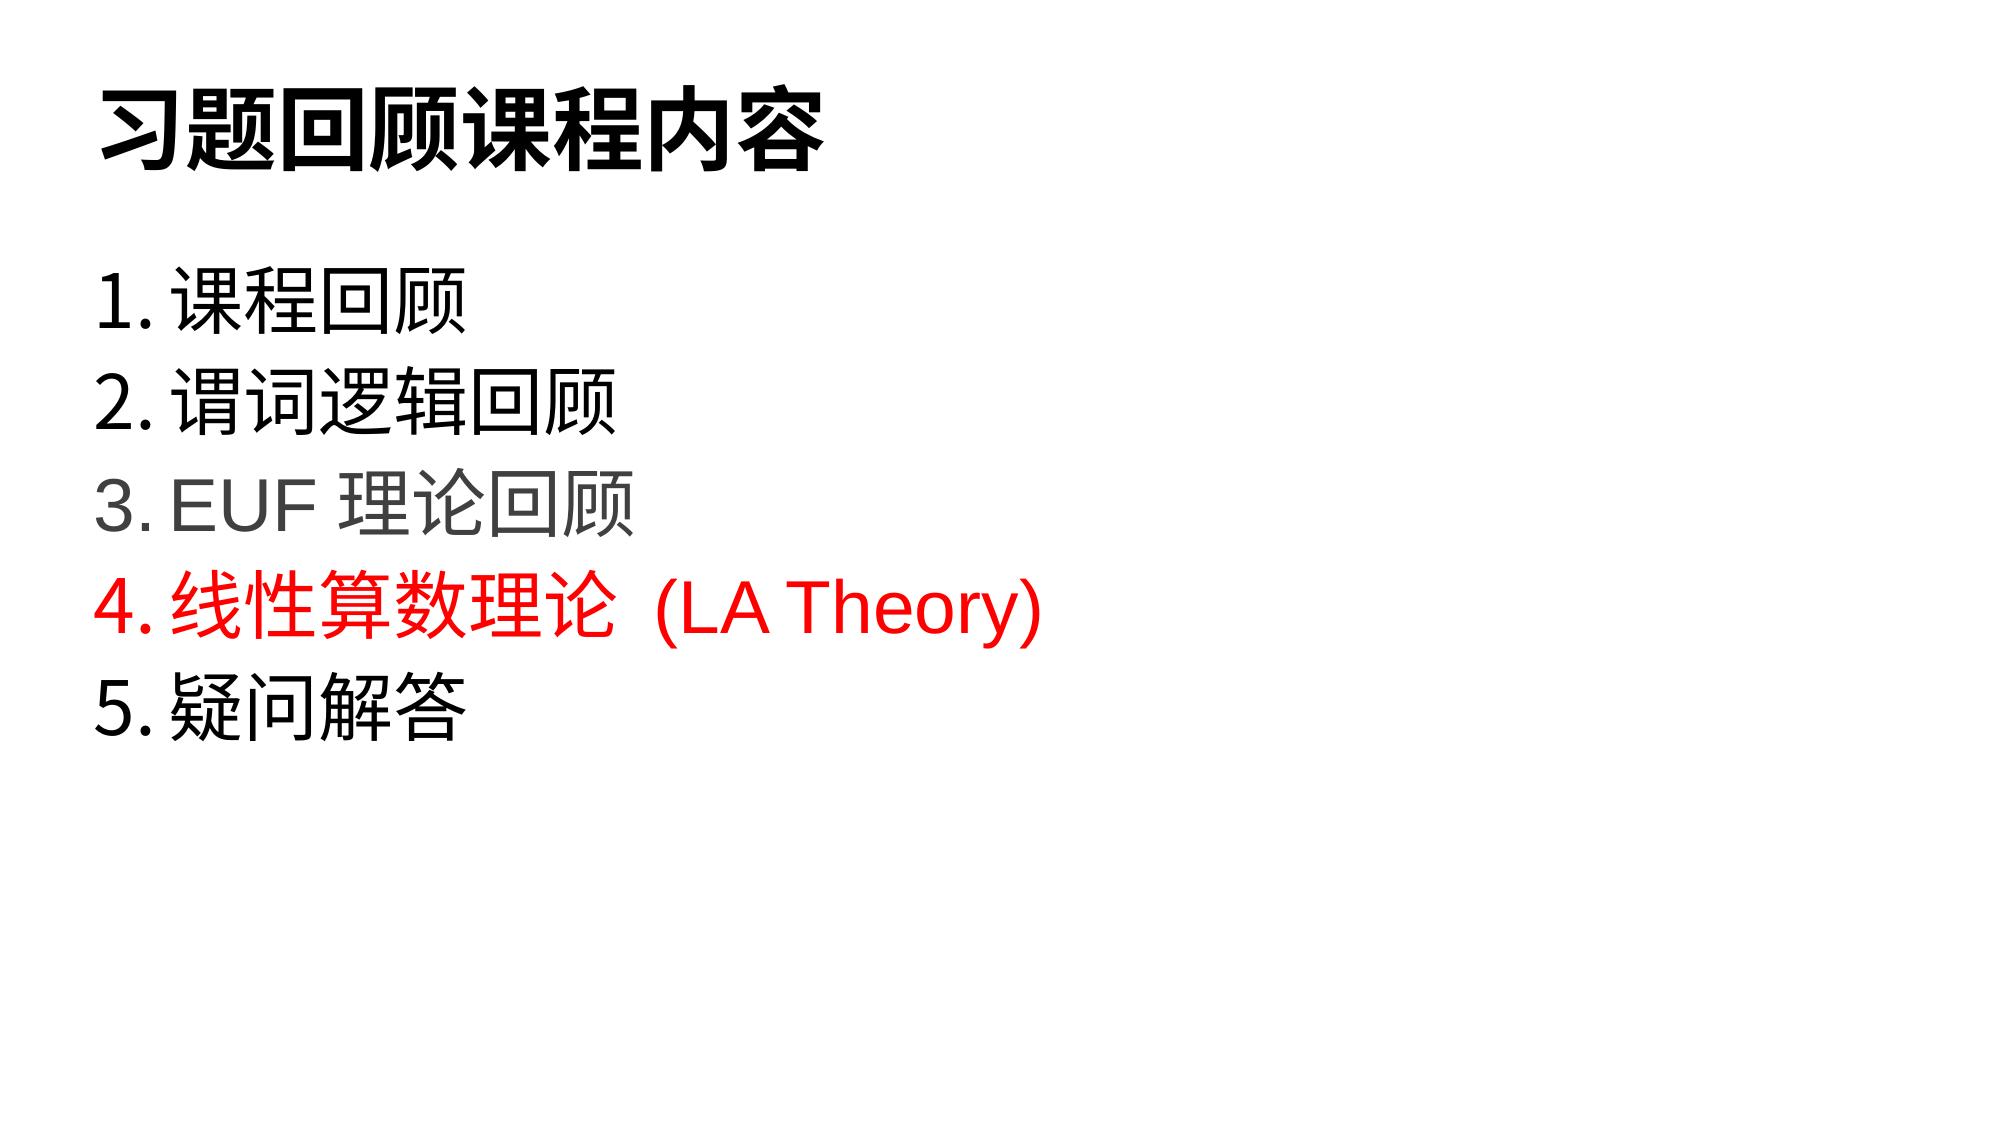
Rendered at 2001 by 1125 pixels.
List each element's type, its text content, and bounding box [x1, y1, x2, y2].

title 习题回顾课程内容 [78, 25, 1804, 185]
list 课程回顾 谓词逻辑回顾 EUF理论回顾 线性算数理论 (LA Theory) 疑问解答 [78, 185, 1804, 1049]
